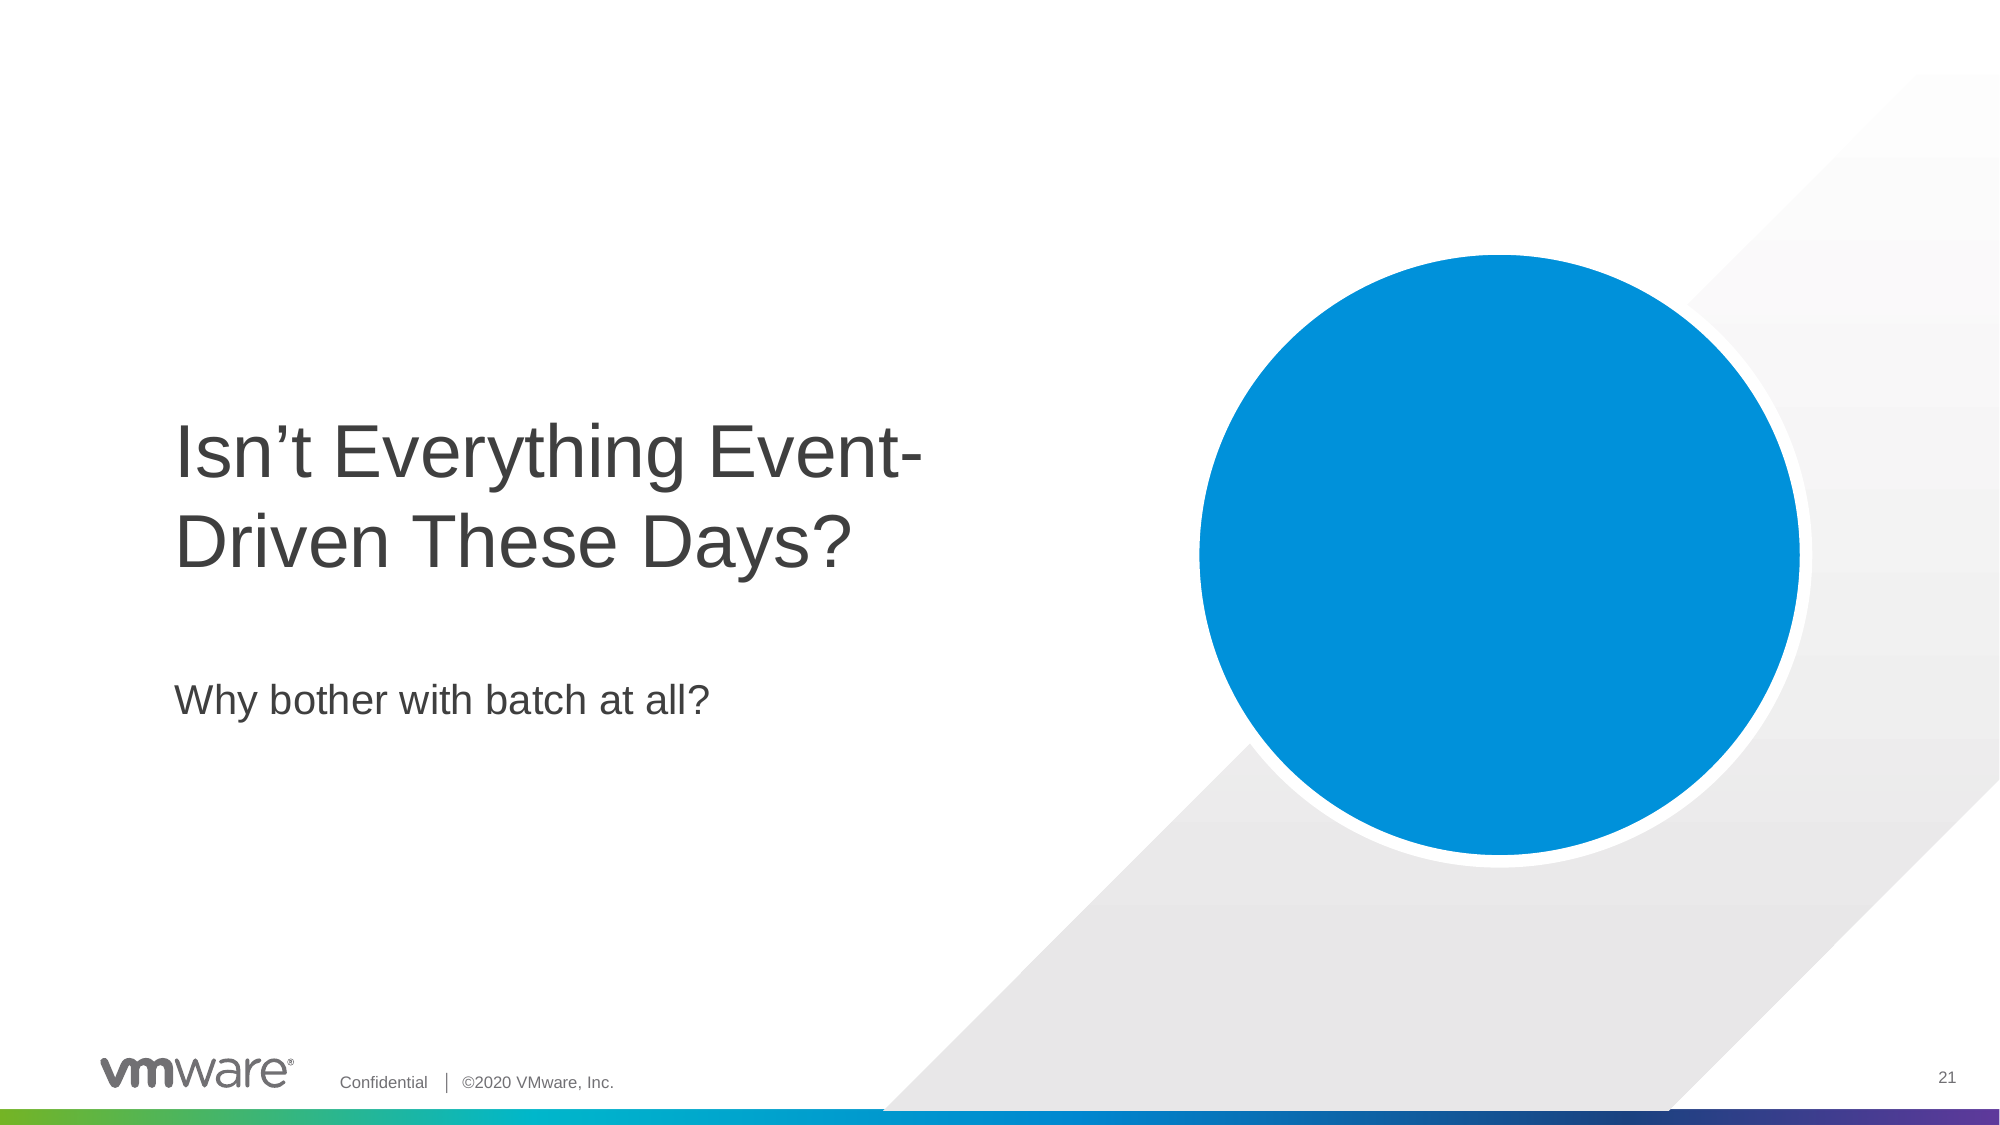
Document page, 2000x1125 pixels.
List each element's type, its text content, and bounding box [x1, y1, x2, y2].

picture [1073, 1109, 2000, 1125]
list Isn’t Everything Event-Driven These Days? Why bother with batch at all? [99, 412, 1000, 713]
picture [0, 1109, 729, 1125]
